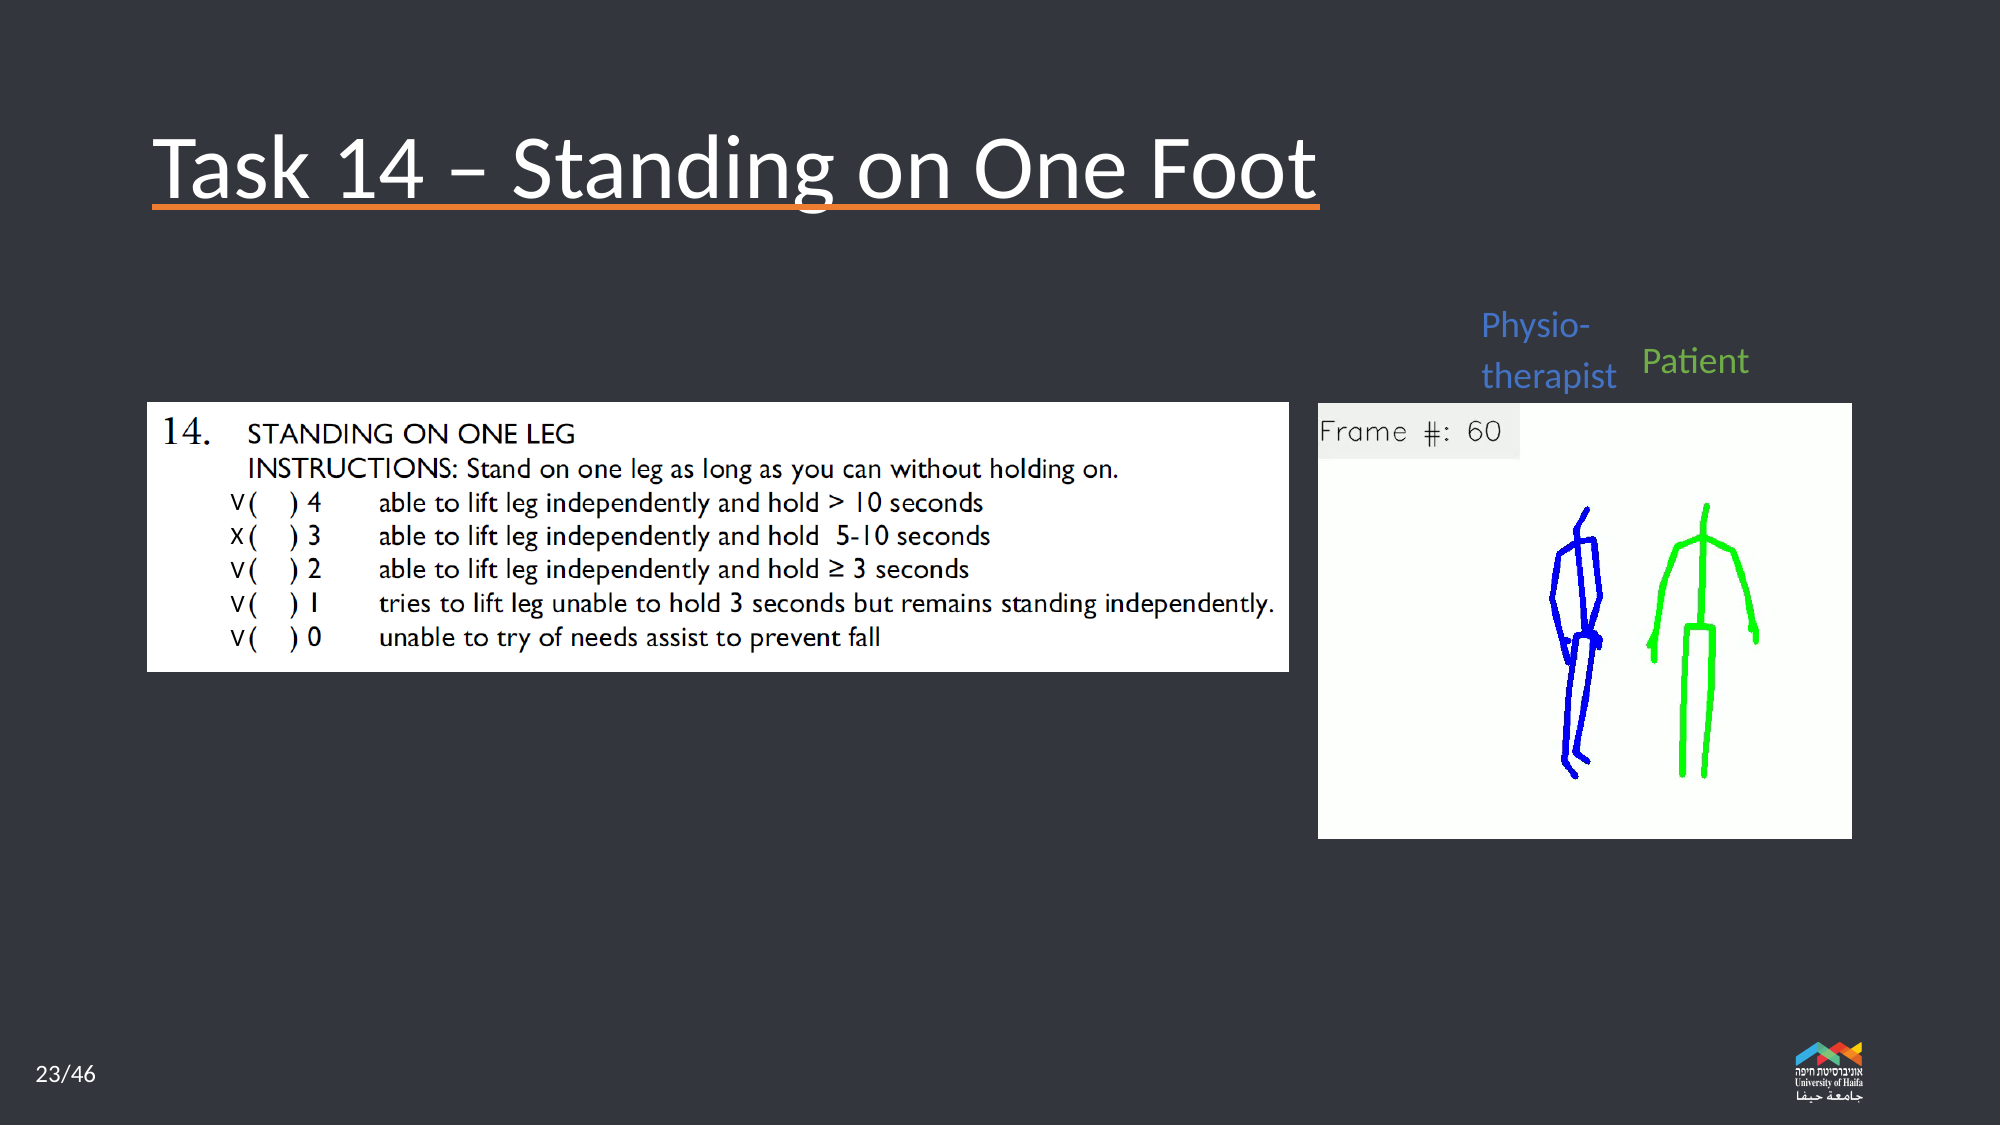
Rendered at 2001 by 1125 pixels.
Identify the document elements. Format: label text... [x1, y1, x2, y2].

slide_number 23/46 [20, 1042, 471, 1103]
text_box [1317, 402, 1853, 840]
text_box Patient [1633, 328, 1765, 389]
picture [1795, 1042, 1863, 1103]
title Task 14 – Standing on One Foot [137, 59, 1863, 278]
picture [147, 402, 1289, 672]
text_box Physio- therapist [1466, 285, 1633, 402]
